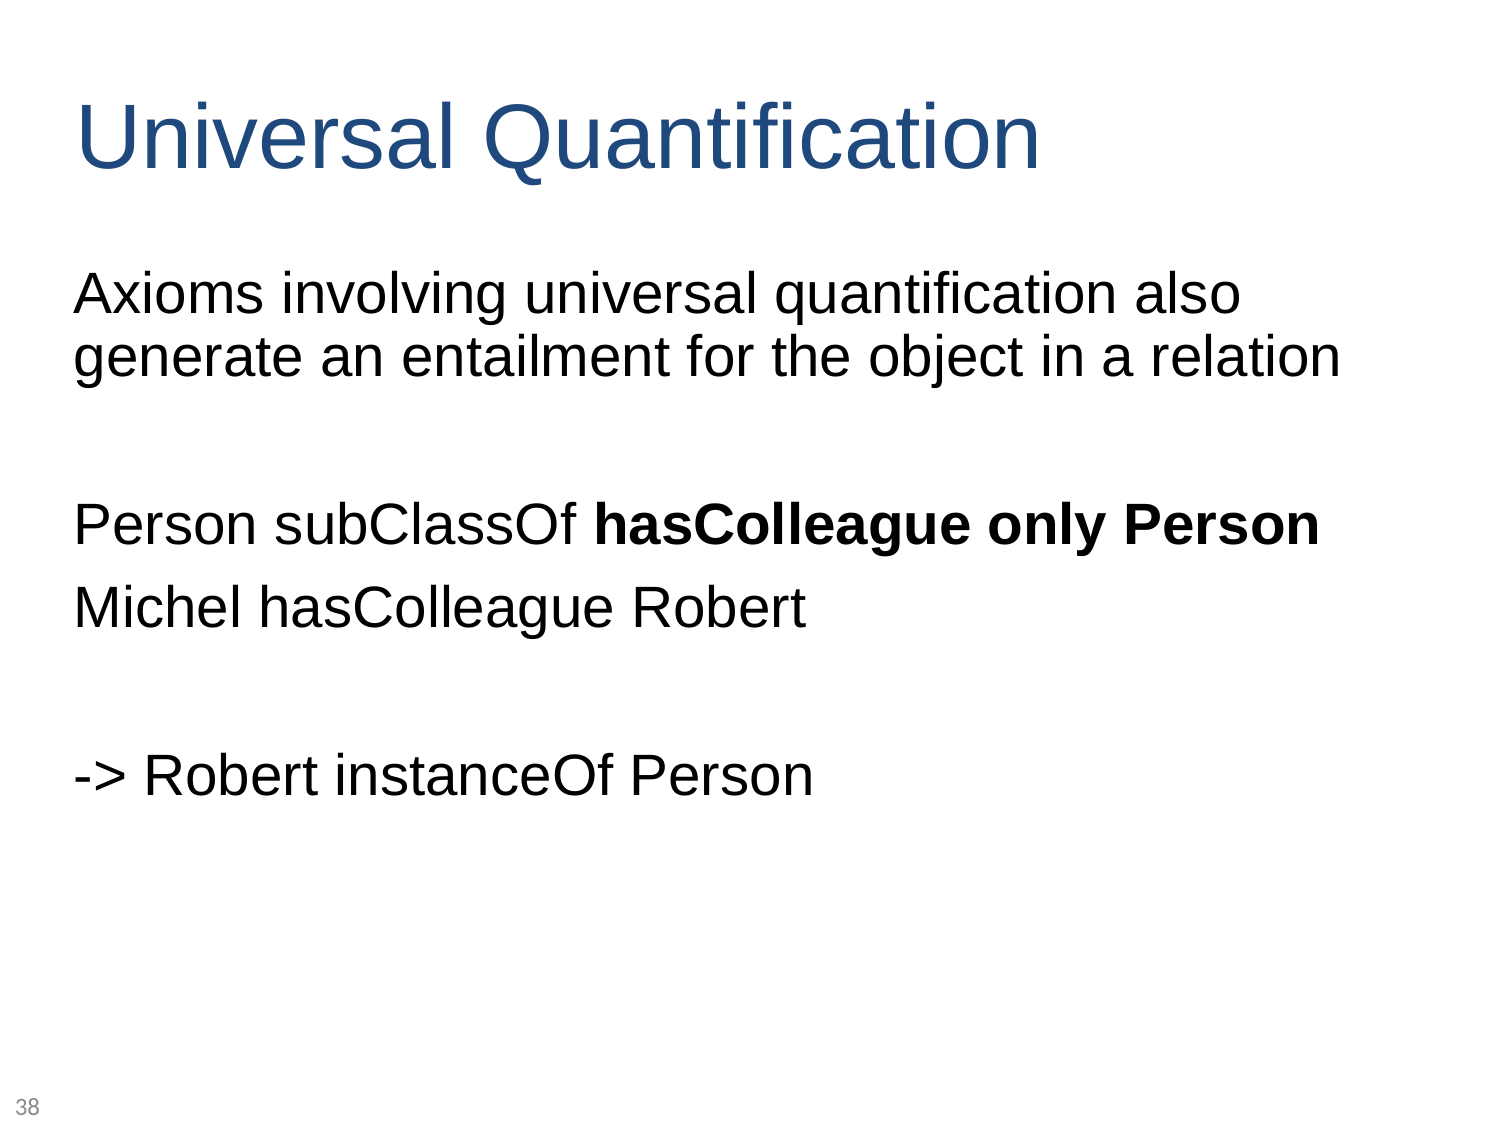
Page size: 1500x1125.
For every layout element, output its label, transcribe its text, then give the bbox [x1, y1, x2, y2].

text_box 38 [0, 1087, 350, 1124]
title Universal Quantification [75, 44, 1425, 233]
list Axioms involving universal quantification also generate an entailment for the object in a relation Person subClassOf hasColleague only Person Michel hasColleague Robert -> Robert instanceOf Person [73, 263, 1424, 1061]
